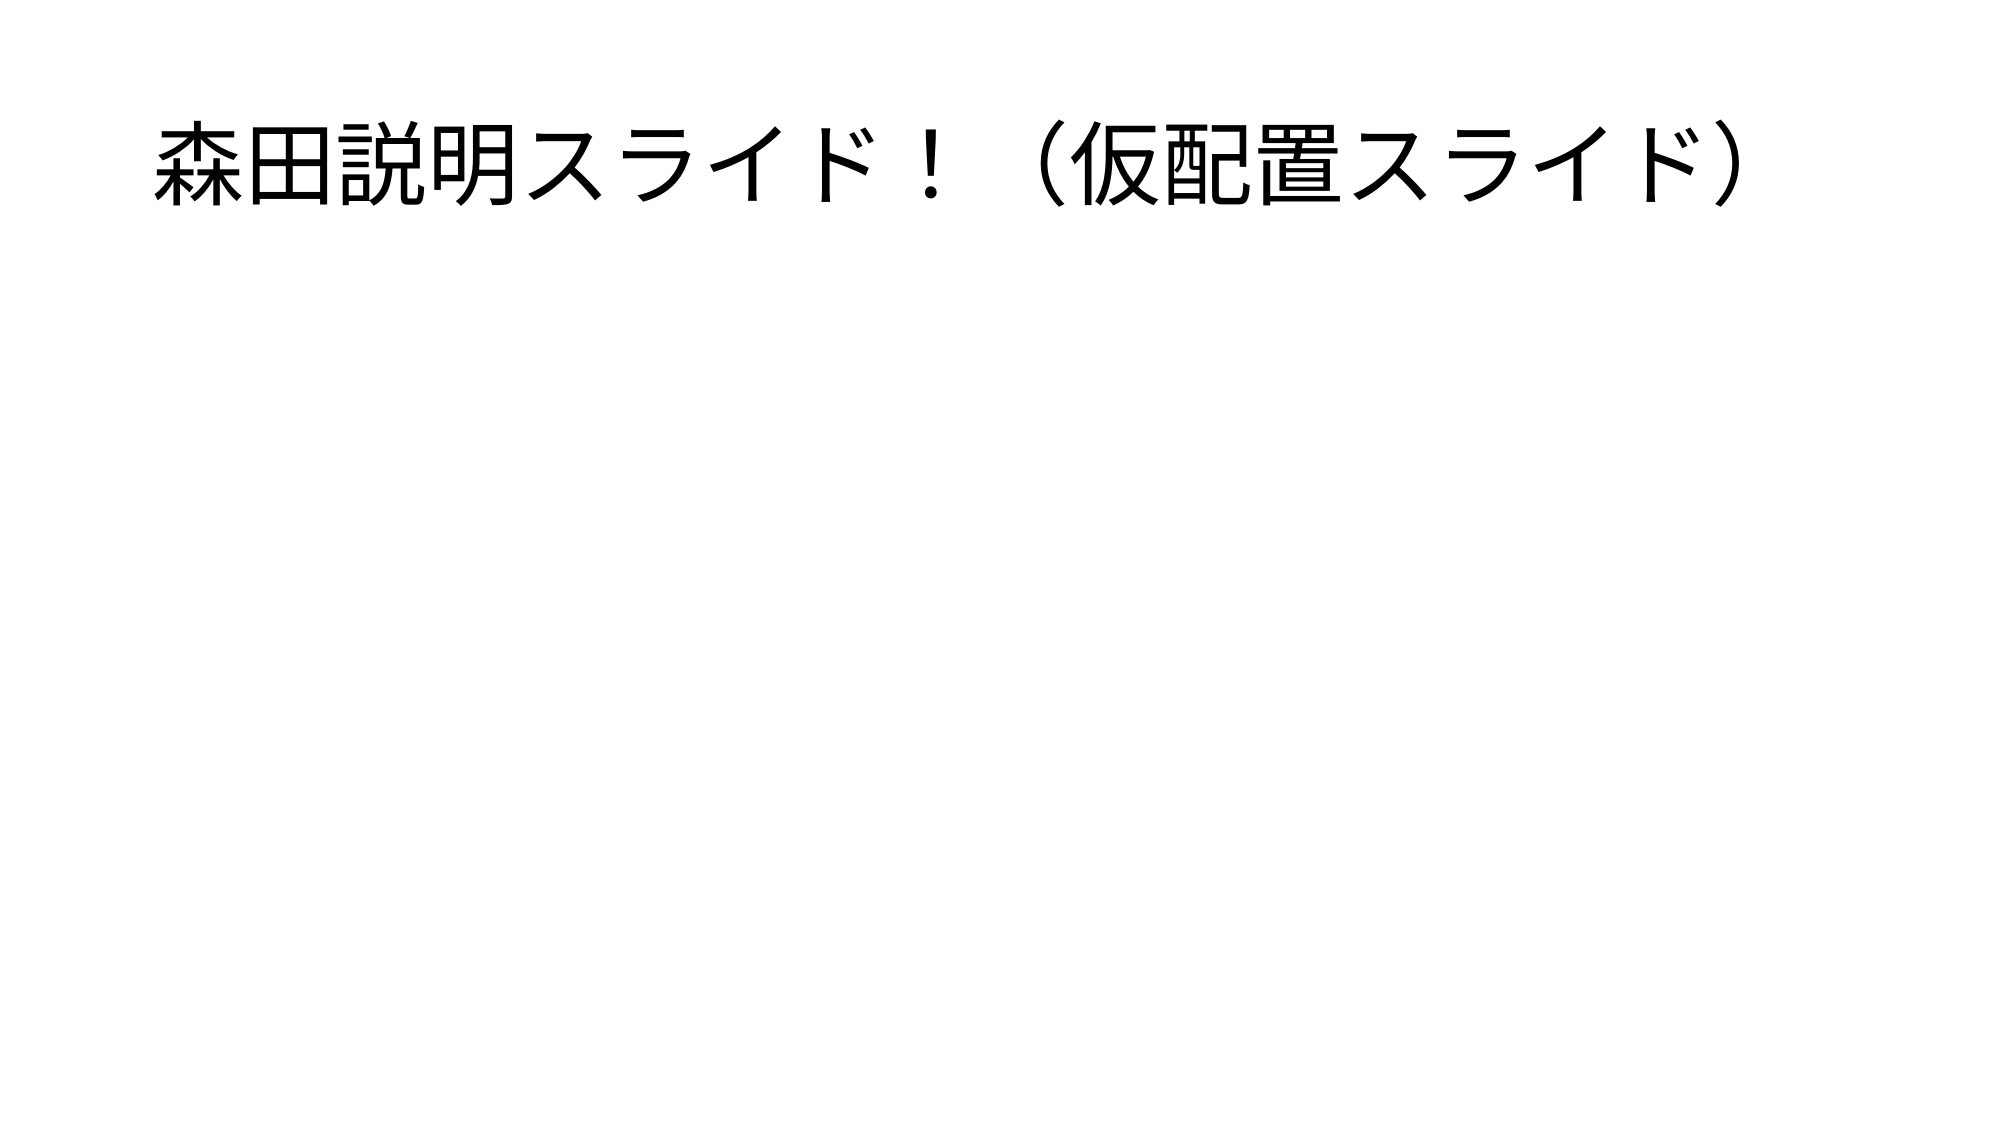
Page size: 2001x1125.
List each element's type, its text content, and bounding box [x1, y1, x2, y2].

title 森田説明スライド！（仮配置スライド） [137, 59, 1863, 278]
